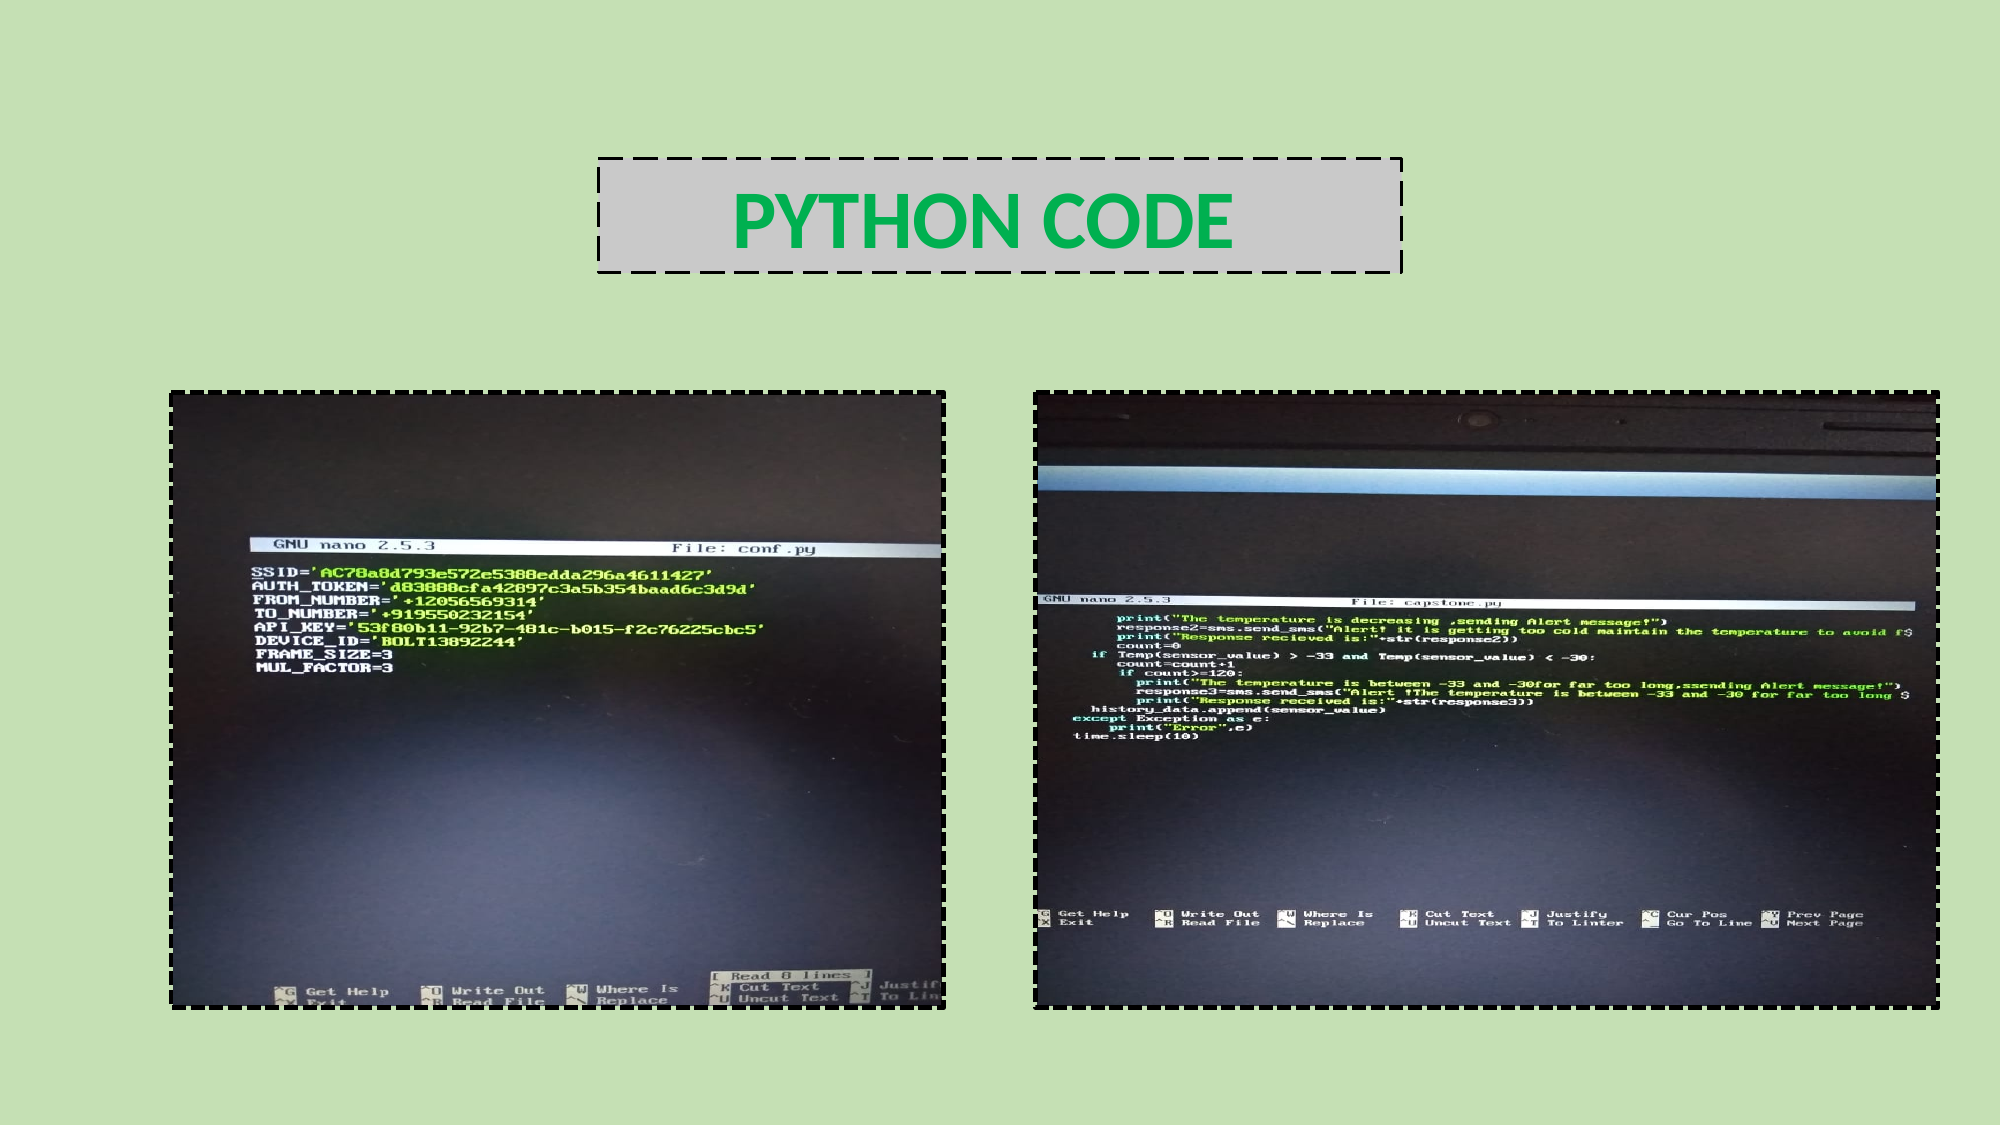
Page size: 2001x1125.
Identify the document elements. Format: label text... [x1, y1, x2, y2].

text_box PYTHON CODE [598, 158, 1402, 273]
picture [1037, 394, 1936, 1006]
picture [173, 394, 942, 1006]
